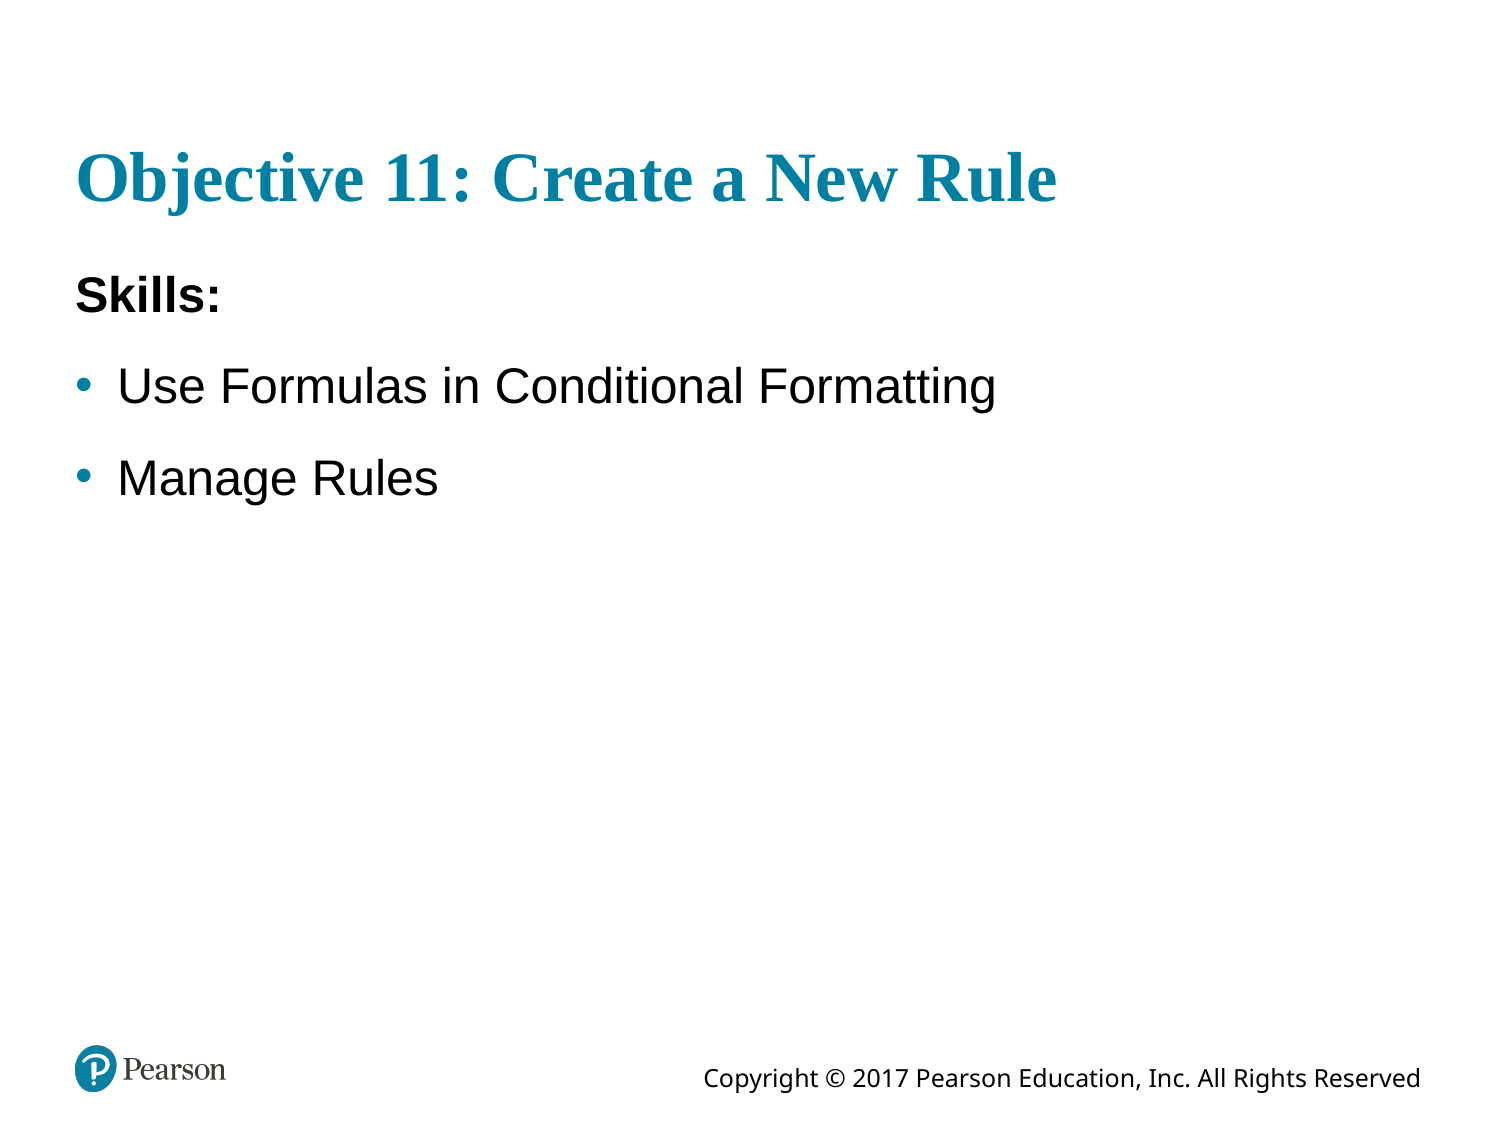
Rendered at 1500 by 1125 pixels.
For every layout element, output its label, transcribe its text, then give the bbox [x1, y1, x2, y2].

list Skills: Use Formulas in Conditional Formatting Manage Rules [75, 262, 1425, 1005]
picture [75, 1045, 90, 1061]
picture [83, 1054, 109, 1079]
picture [75, 1078, 86, 1092]
title Objective 11: Create a New Rule [75, 35, 1425, 216]
picture [101, 1045, 226, 1092]
